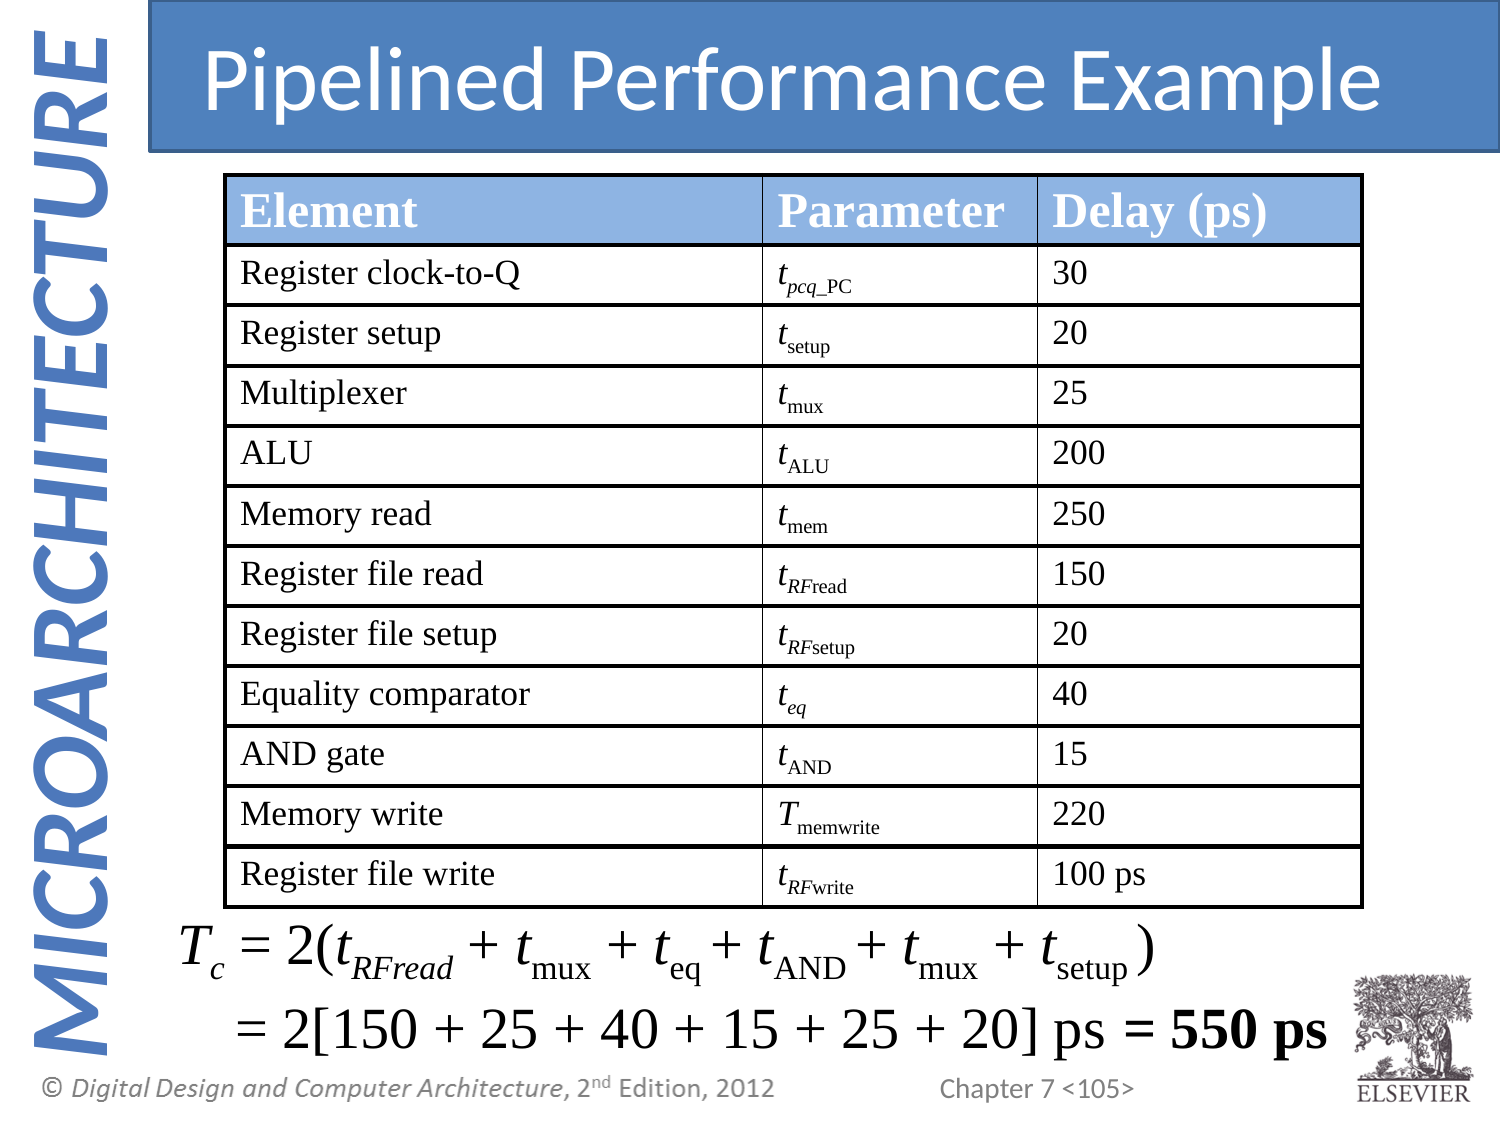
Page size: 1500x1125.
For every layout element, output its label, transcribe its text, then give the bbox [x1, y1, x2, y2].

table_header Parameter [763, 233, 1037, 243]
table_cell tsetup [763, 307, 1037, 364]
table_cell 200 [1038, 428, 1360, 484]
text_box Pipelined Performance Example [187, 11, 1488, 136]
table_cell Register clock-to-Q [227, 247, 762, 303]
table_cell 30 [1038, 247, 1360, 303]
table_cell Register setup [227, 307, 762, 364]
table_cell ALU [227, 428, 762, 484]
table_cell teq [763, 668, 1037, 724]
table_cell 20 [1038, 608, 1360, 664]
table_cell tRFsetup [763, 608, 1037, 664]
table_cell Register file write [227, 849, 762, 900]
table_cell Equality comparator [227, 668, 762, 724]
table_cell 250 [1038, 488, 1360, 544]
table_cell tmux [763, 368, 1037, 424]
table_cell Register file read [227, 548, 762, 604]
table_cell Multiplexer [227, 368, 762, 424]
table_cell 25 [1038, 368, 1360, 424]
table_cell 40 [1038, 668, 1360, 724]
table_header Element [227, 177, 762, 231]
table_cell Register file setup [227, 608, 762, 664]
table_cell tpcq_PC [763, 247, 1037, 303]
table_cell tRFwrite [763, 849, 1037, 900]
table_cell 15 [1038, 728, 1360, 784]
picture [0, 233, 1500, 1125]
table_cell tAND [763, 728, 1037, 784]
picture [0, 0, 1500, 231]
table_header Parameter [763, 177, 1037, 231]
table_cell 220 [1038, 788, 1360, 844]
table_cell 20 [1038, 307, 1360, 364]
table_header Delay (ps) [1038, 177, 1360, 231]
table_cell tRFread [763, 548, 1037, 604]
table_cell AND gate [227, 728, 762, 784]
text_box Tc = 2(tRFread + tmux + teq + tAND + tmux + tsetup ) = 2[150 + 25 + 40 + 15 + 25 + 20] ps = 550 ps [162, 900, 1363, 1075]
table_cell Tmemwrite [763, 788, 1037, 844]
table_cell Memory write [227, 788, 762, 844]
table_cell tmem [763, 488, 1037, 544]
table_cell tALU [763, 428, 1037, 484]
table_header Delay (ps) [1038, 233, 1360, 243]
table_cell 150 [1038, 548, 1360, 604]
table_cell 100 ps [1038, 849, 1360, 900]
table_cell Memory read [227, 488, 762, 544]
table_header Element [227, 233, 762, 243]
